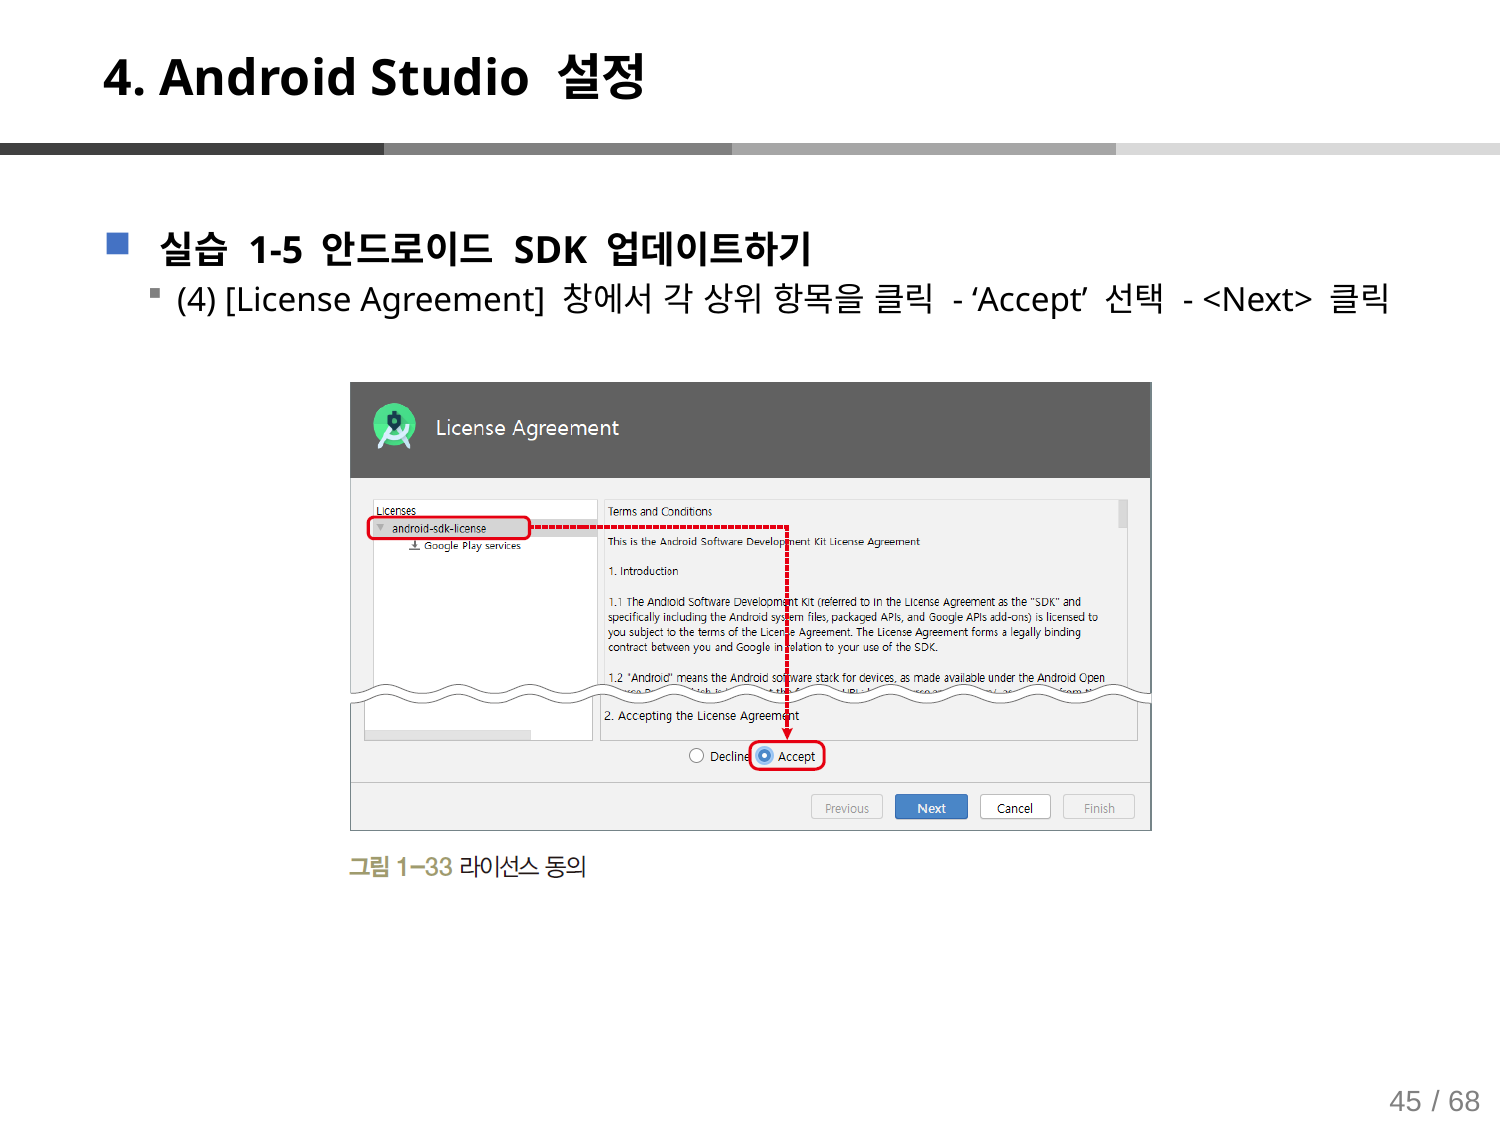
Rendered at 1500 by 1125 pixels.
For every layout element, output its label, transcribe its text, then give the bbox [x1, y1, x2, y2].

list 실습 1-5 안드로이드 SDK 업데이트하기 (4) [License Agreement] 창에서 각 상위 항목을 클릭 - ‘Accept’ 선택 - <Next> 클릭 [88, 196, 1436, 1083]
title 4. Android Studio 설정 [88, 30, 1211, 121]
picture [346, 378, 1154, 880]
